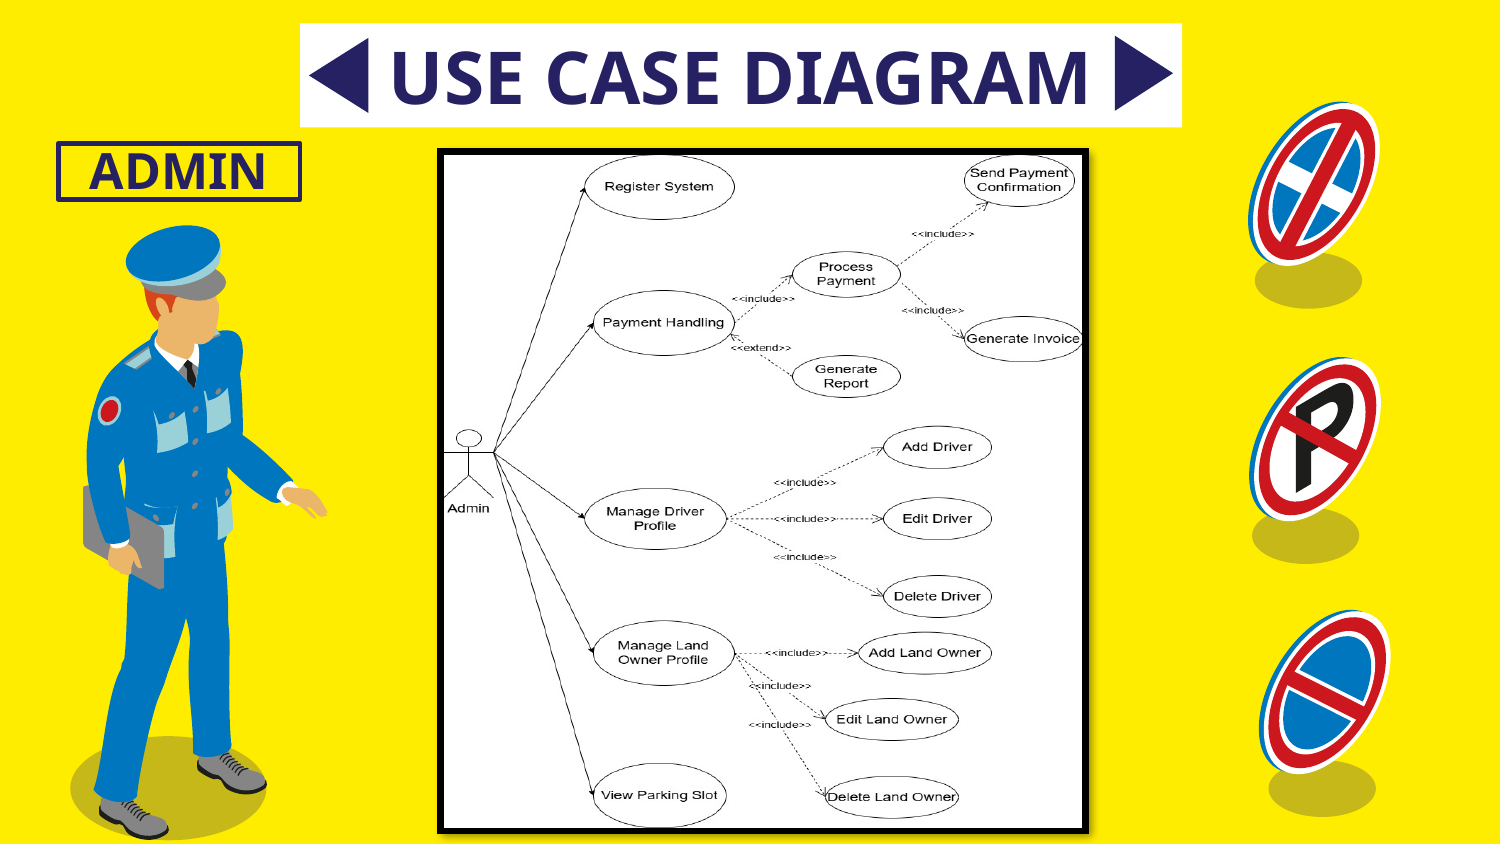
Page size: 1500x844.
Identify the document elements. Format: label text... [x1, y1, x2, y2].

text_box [1258, 598, 1391, 818]
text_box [1248, 345, 1382, 565]
text_box [1114, 35, 1174, 111]
text_box ADMIN [58, 143, 300, 200]
title USE CASE DIAGRAM [300, 23, 1183, 128]
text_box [69, 221, 330, 844]
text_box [1247, 89, 1381, 310]
picture [443, 154, 1083, 828]
text_box [308, 37, 369, 113]
